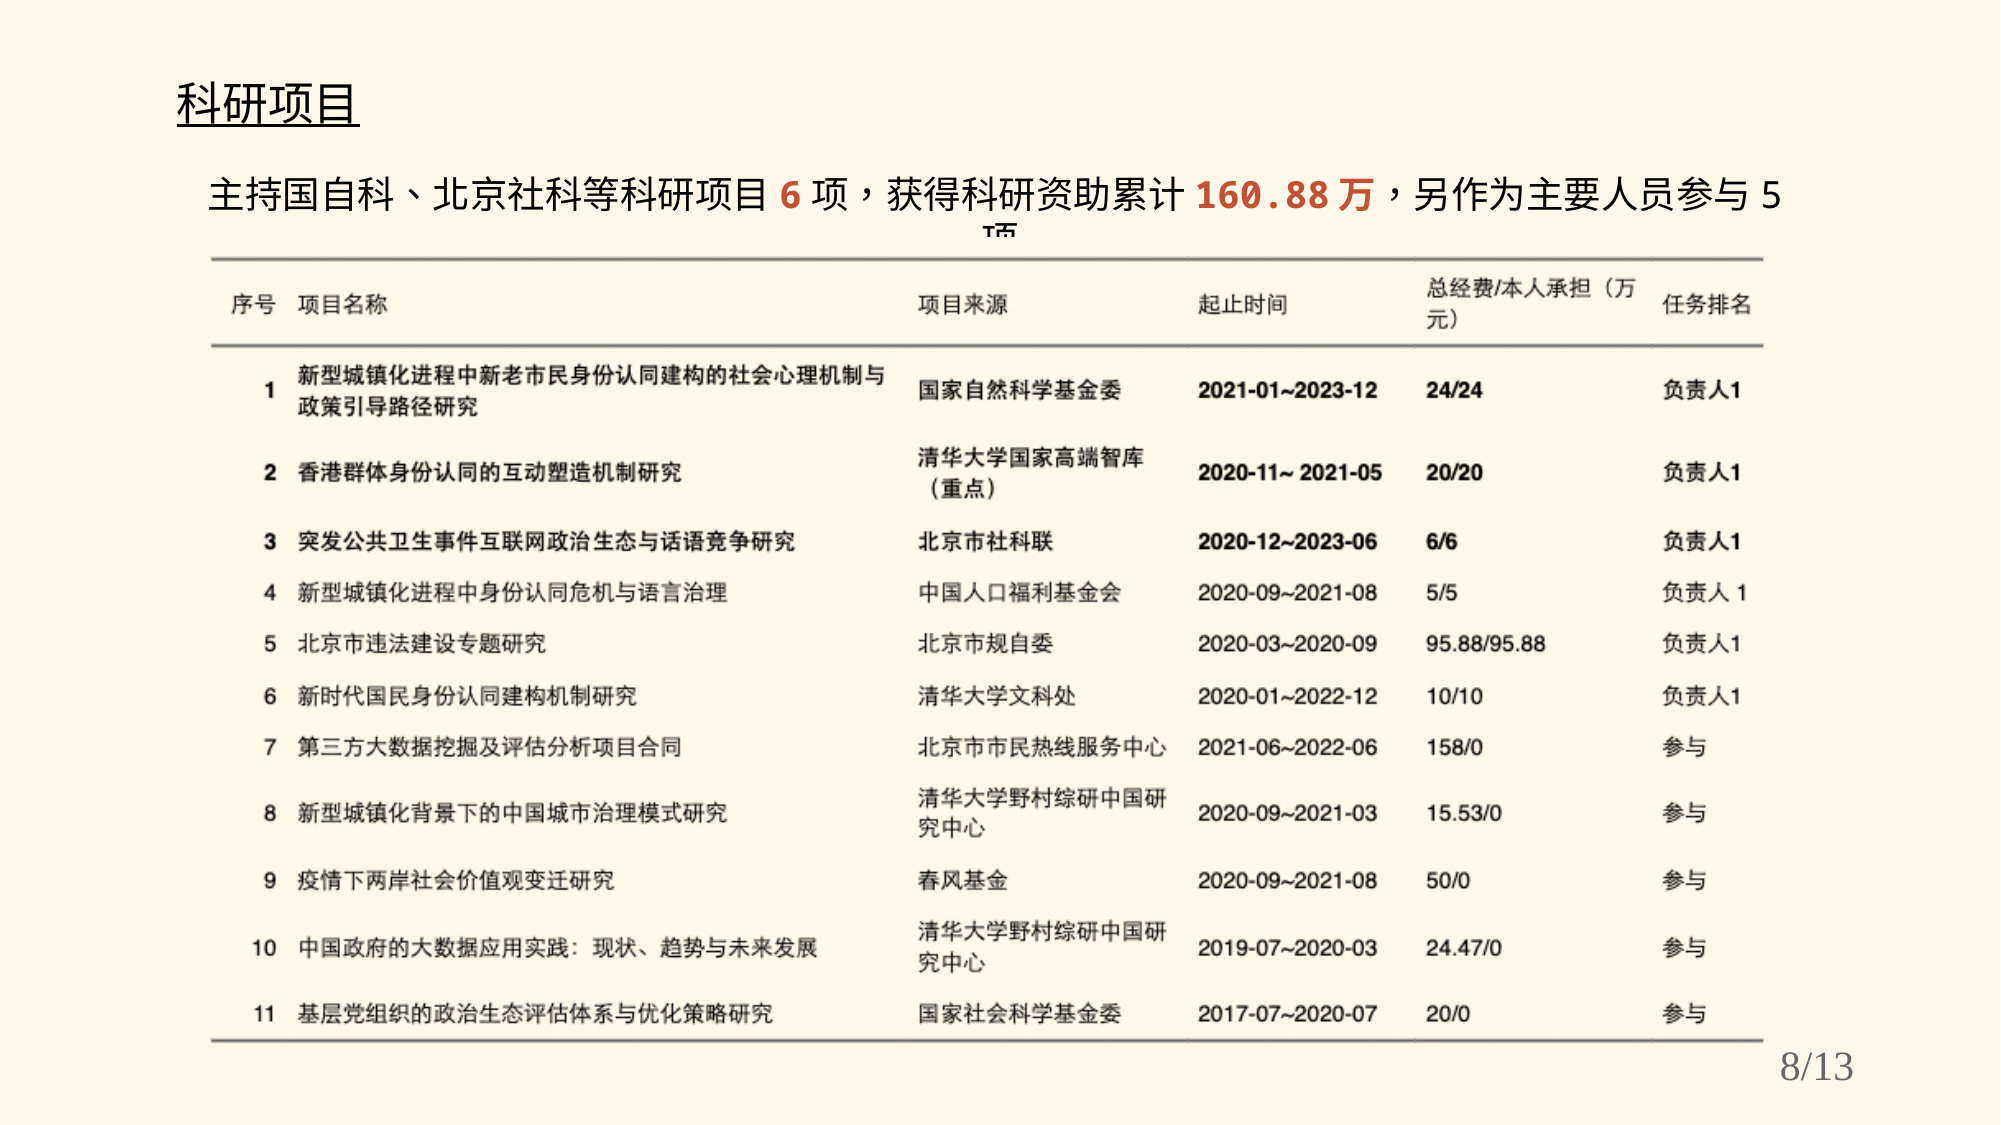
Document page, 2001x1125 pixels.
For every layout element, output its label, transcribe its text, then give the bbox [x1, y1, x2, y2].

text_box 8/13 [1765, 1031, 1870, 1097]
picture [192, 237, 1775, 1058]
text_box 科研项目 [119, 67, 417, 138]
text_box 主持国自科、北京社科等科研项目6项，获得科研资助累计160.88万，另作为主要人员参与5项 [192, 164, 1808, 269]
